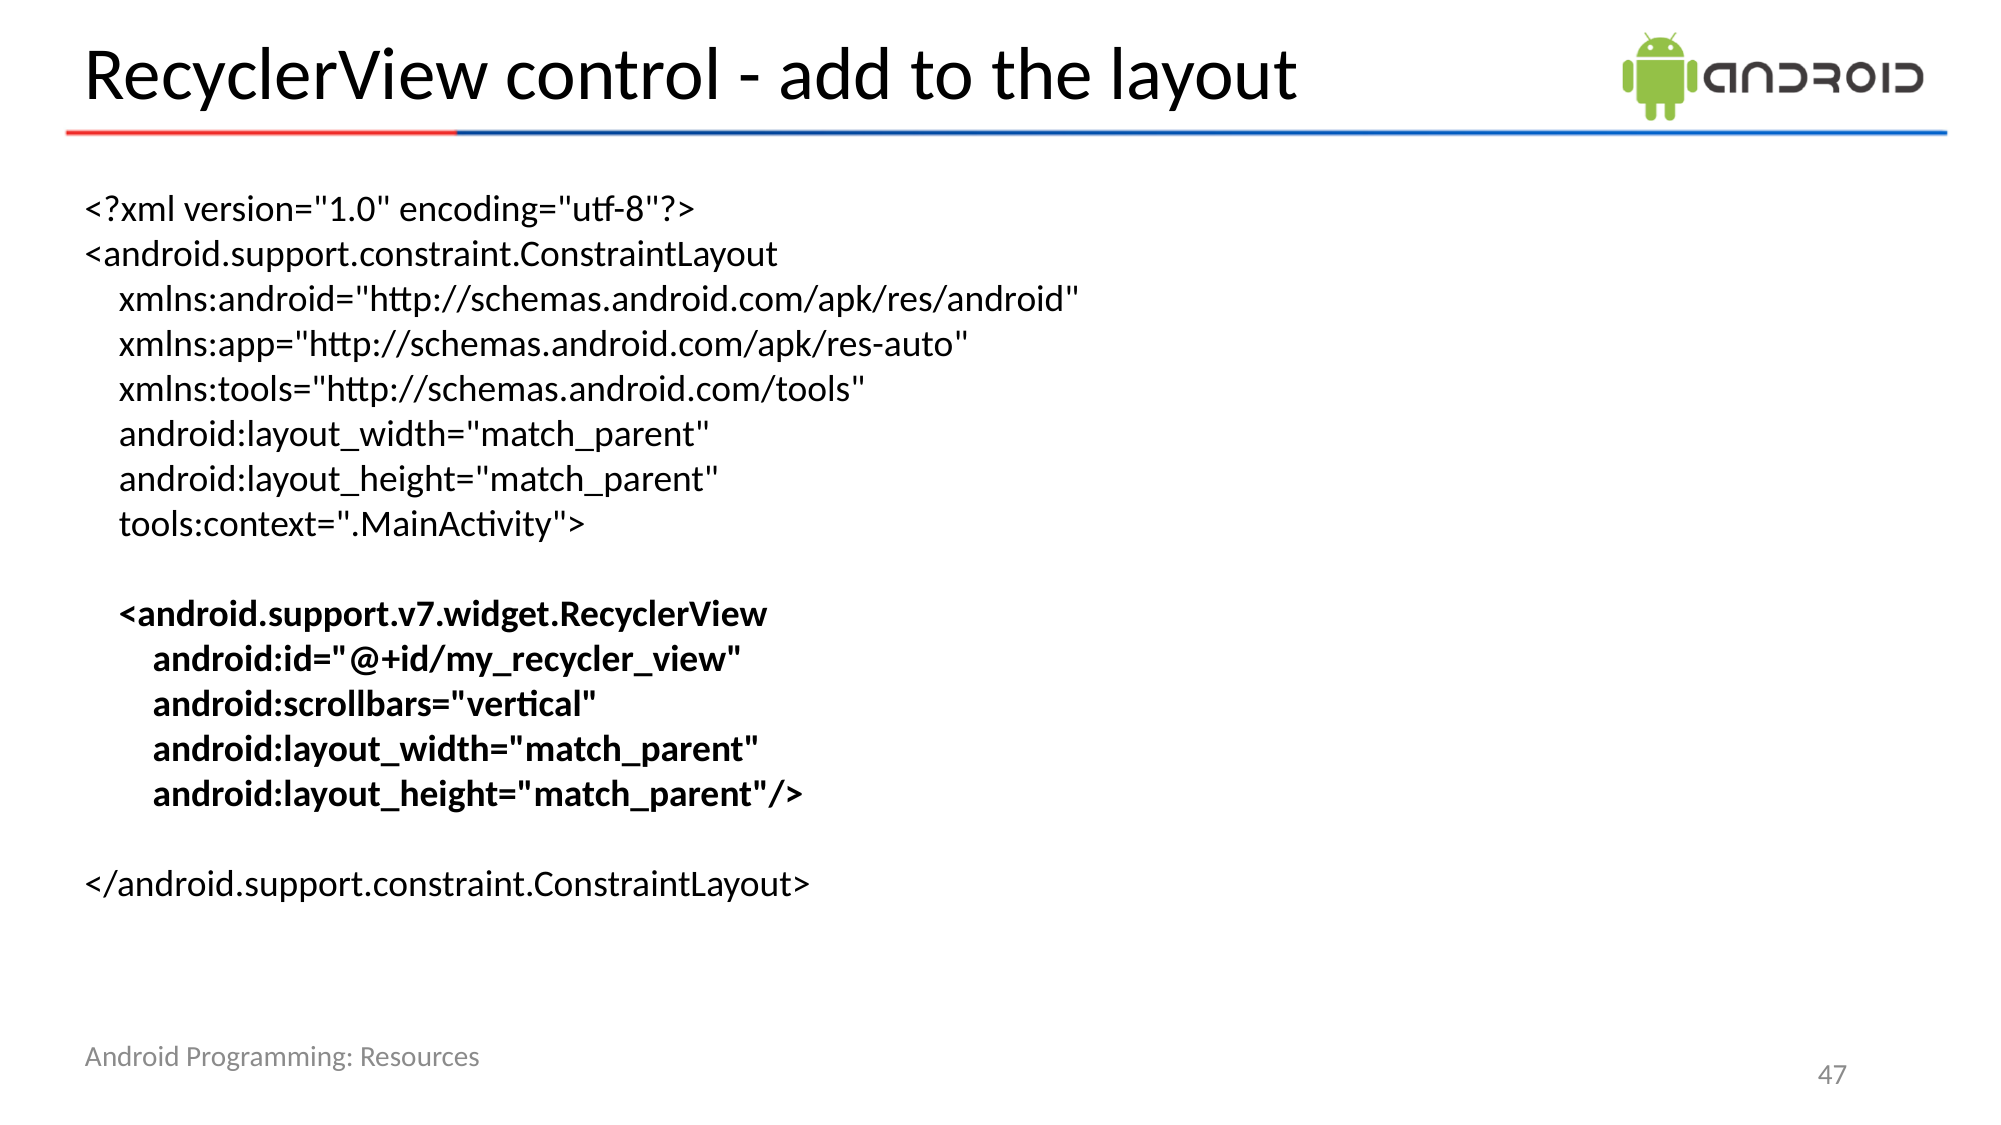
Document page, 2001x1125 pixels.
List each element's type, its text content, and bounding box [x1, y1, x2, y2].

picture [59, 0, 1970, 177]
footer Android Programming: Resources [69, 1042, 1412, 1103]
slide_number 47 [1412, 1042, 1863, 1103]
text_box RecyclerView control - add to the layout [69, 17, 1586, 123]
text_box <?xml version="1.0" encoding="utf-8"?> <android.support.constraint.ConstraintLayout xmlns:android="http://schemas.android.com/apk/res/android" xmlns:app="http://schemas.android.com/apk/res-auto" xmlns:tools="http://schemas.android.com/tools" android:layout_width="match_parent" android:layout_height="match_parent" tools:context=".MainActivity"> <android.support.v7.widget.RecyclerView android:id="@+id/my_recycler_view" android:scrollbars="vertical" android:layout_width="match_parent" android:layout_height="match_parent"/> </android.support.constraint.ConstraintLayout> [69, 176, 1504, 912]
